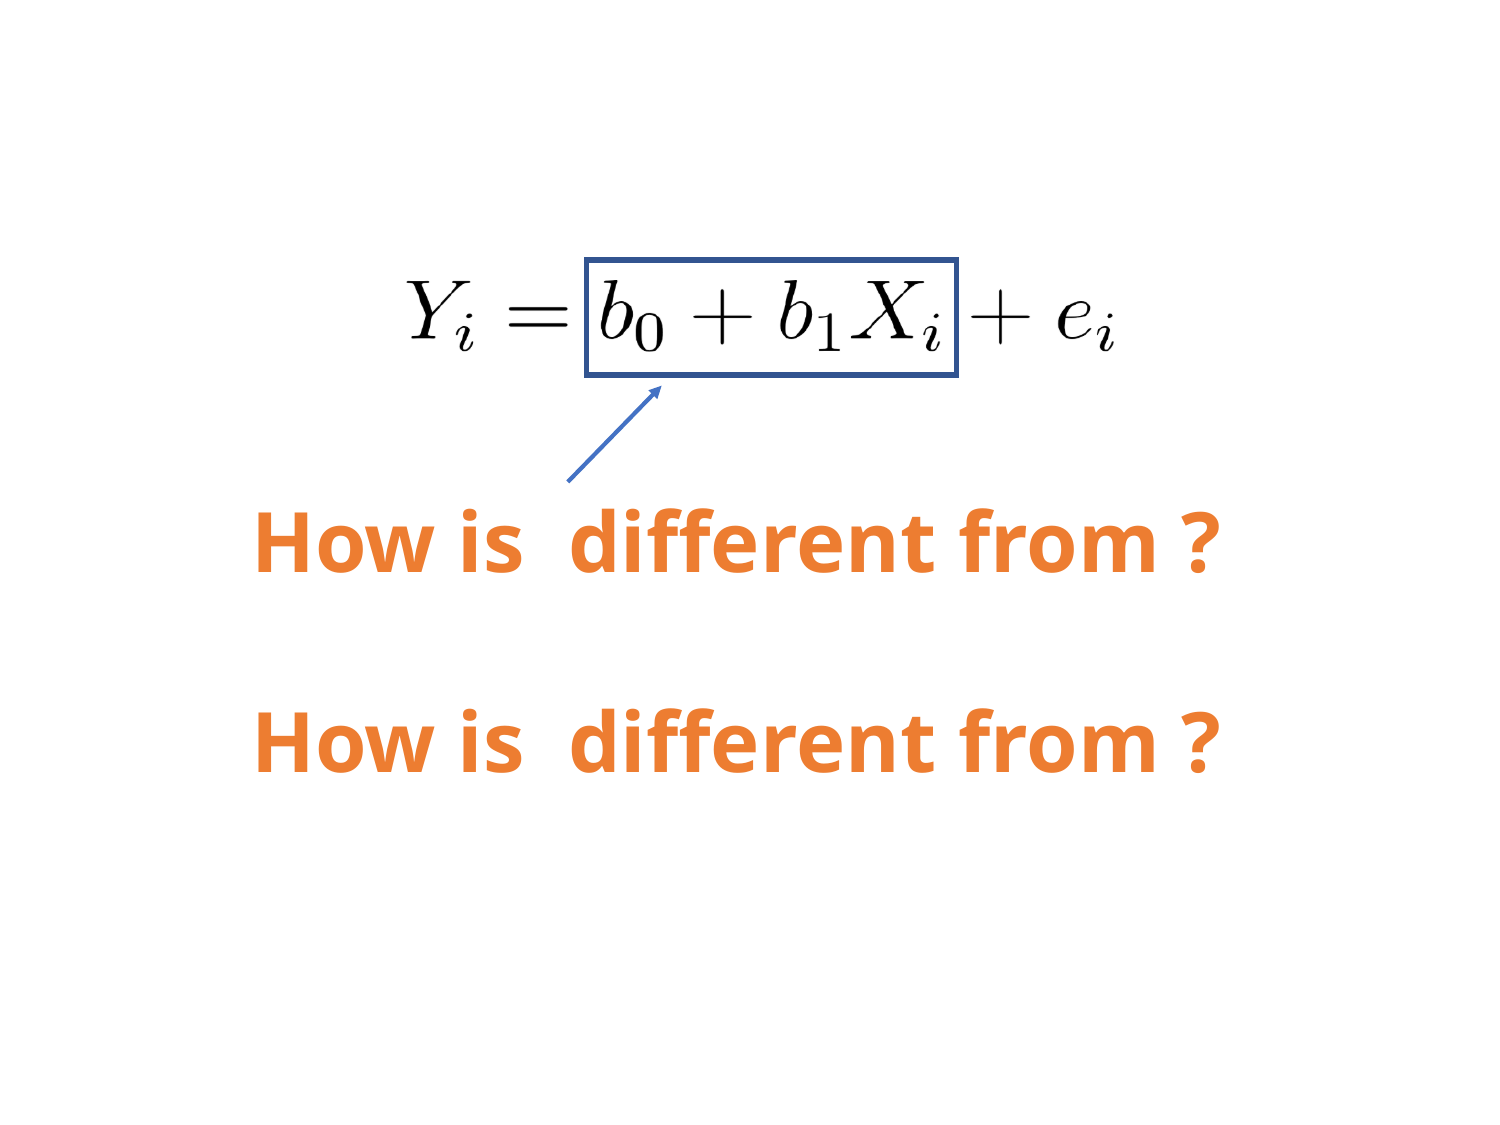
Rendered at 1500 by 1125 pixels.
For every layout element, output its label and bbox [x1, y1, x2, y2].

text_box [567, 385, 662, 482]
picture [387, 259, 1130, 375]
